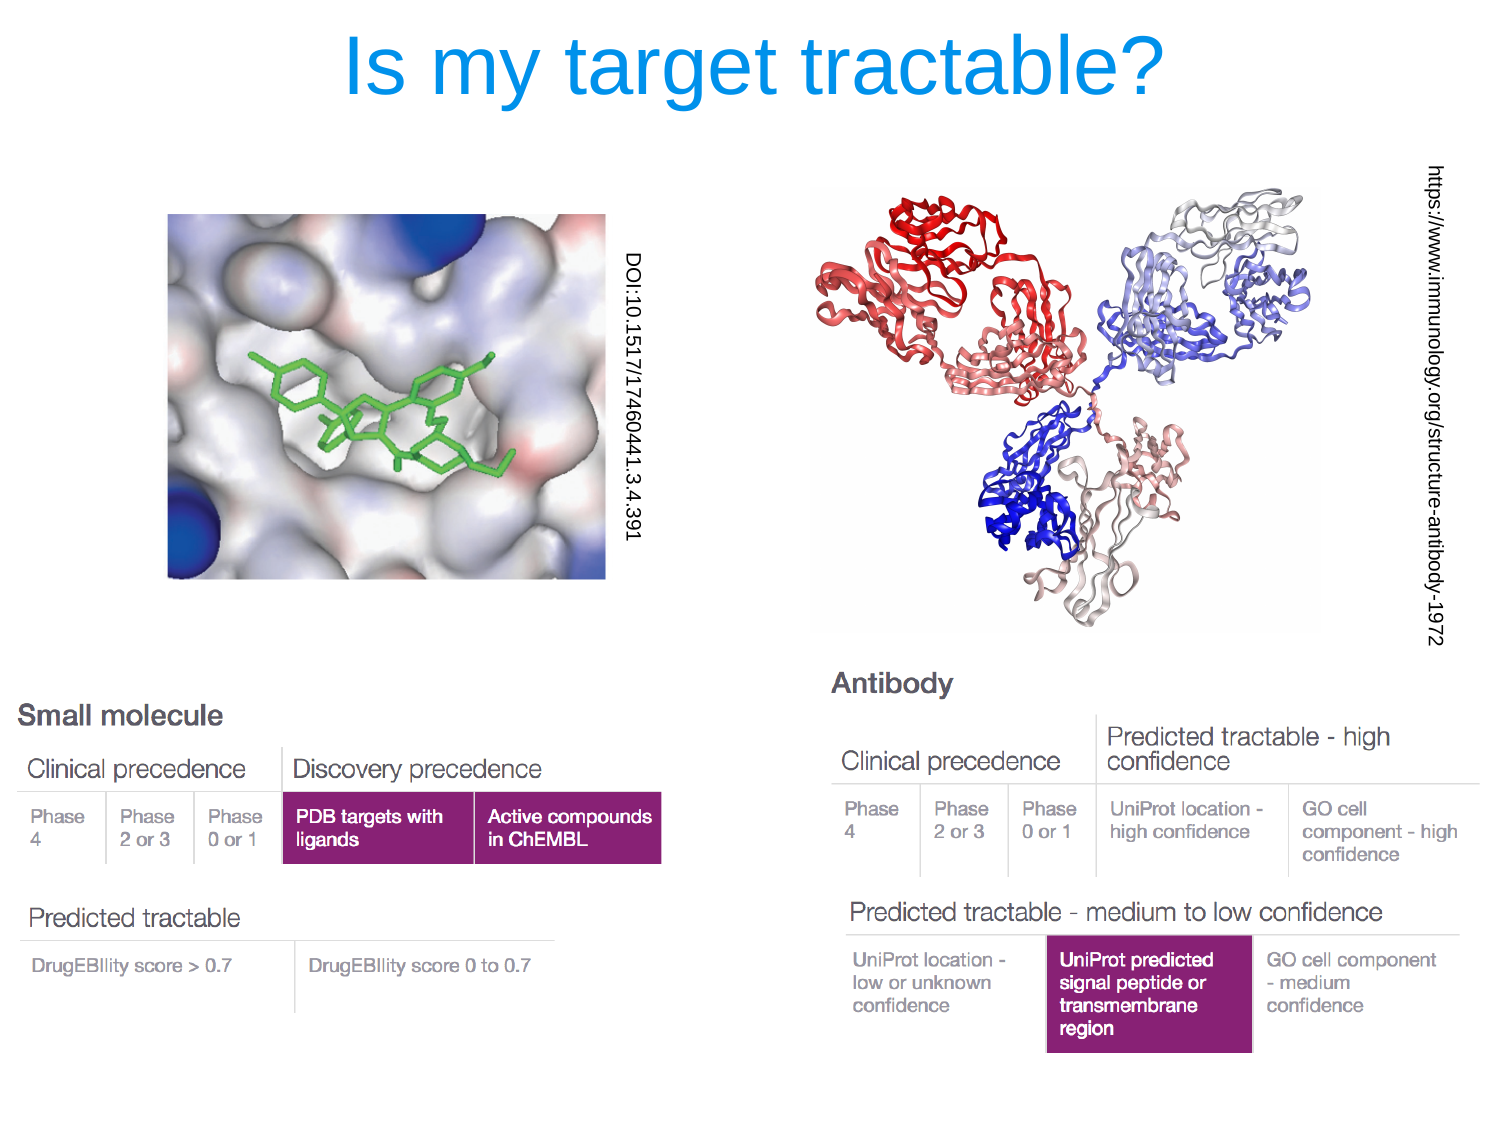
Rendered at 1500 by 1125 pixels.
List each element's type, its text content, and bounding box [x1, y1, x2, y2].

picture [809, 186, 1321, 634]
text_box Is my target tractable? [0, 3, 1500, 192]
picture [7, 693, 662, 1032]
text_box DOI:10.1517/17460441.3.4.391 [616, 237, 655, 558]
picture [817, 658, 1480, 1065]
picture [162, 209, 613, 586]
text_box https://www.immunology.org/structure-antibody-1972 [1417, 150, 1457, 656]
